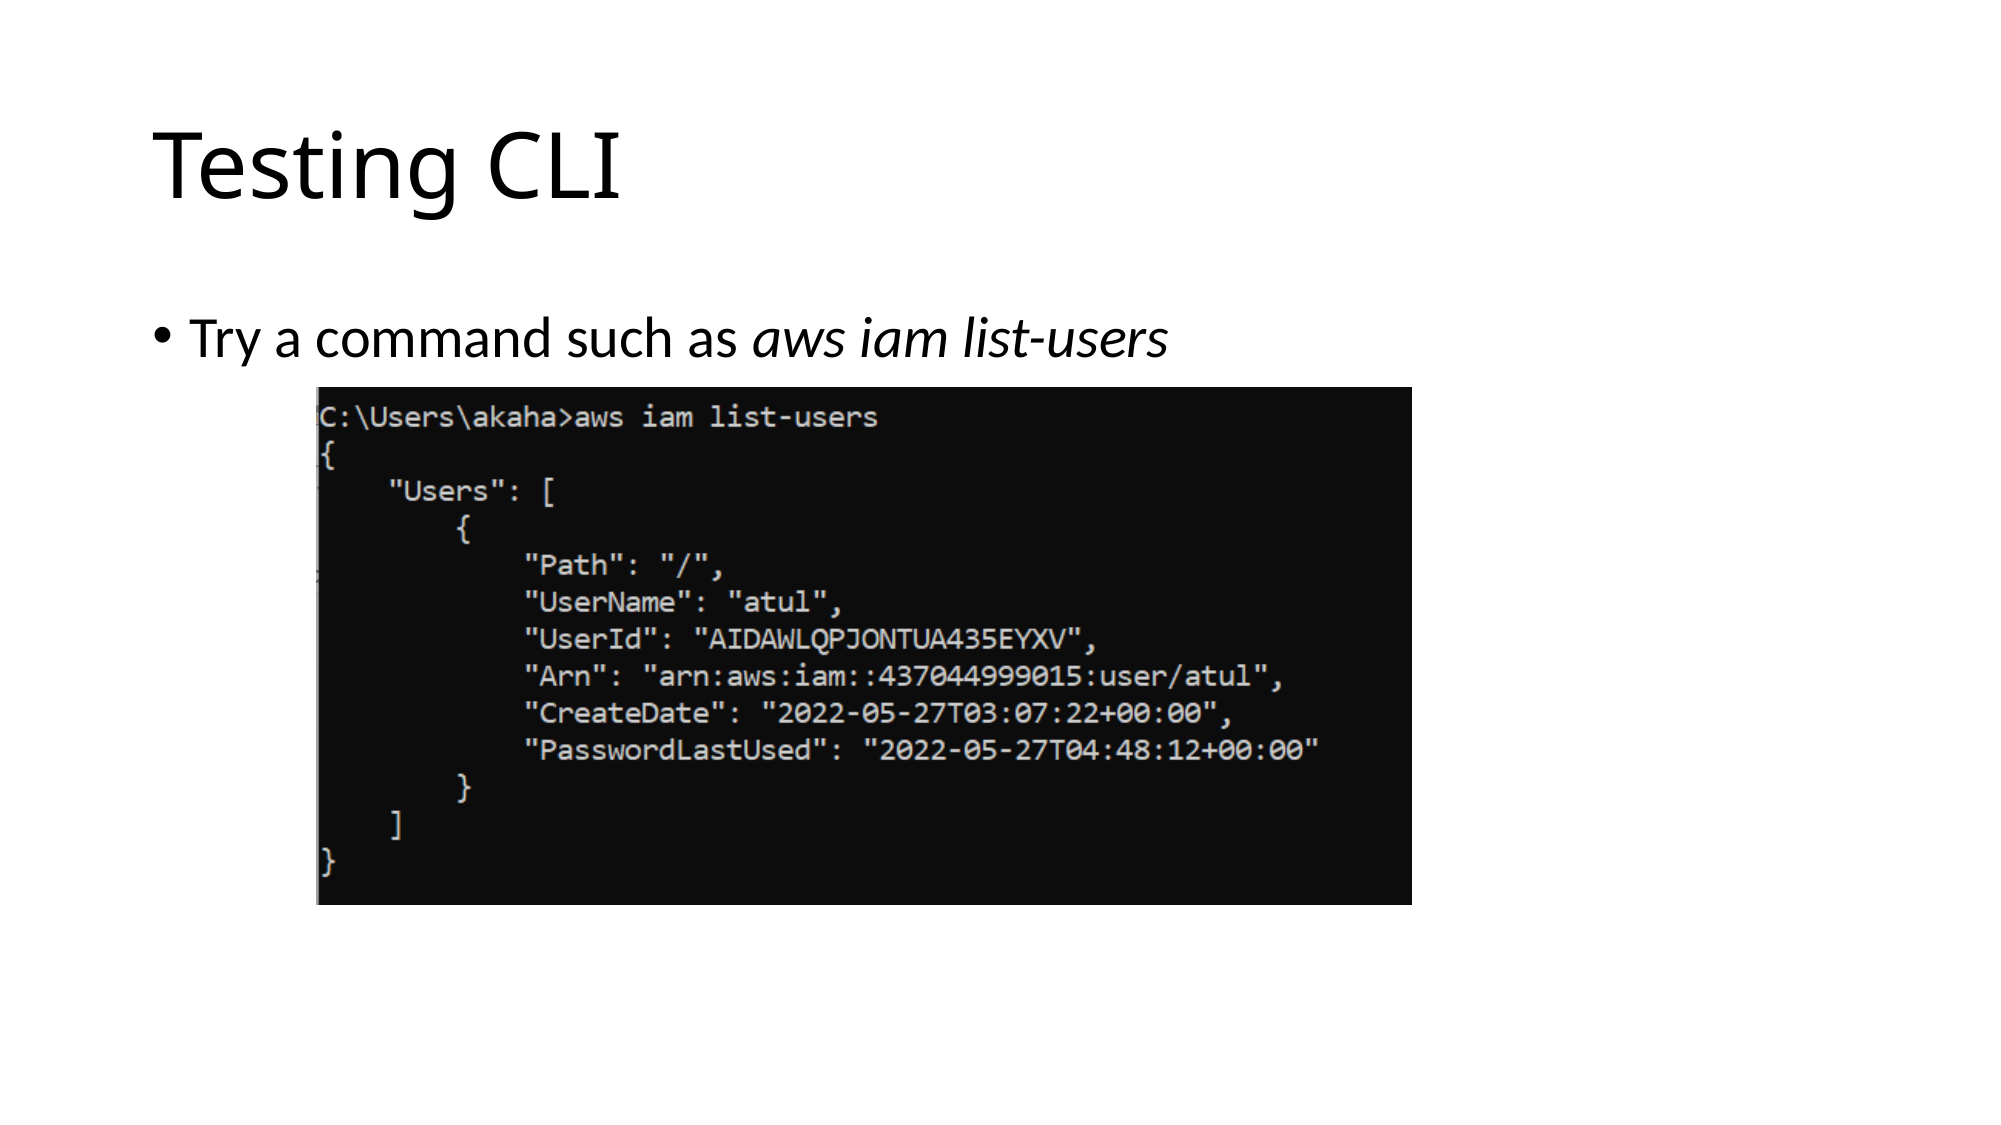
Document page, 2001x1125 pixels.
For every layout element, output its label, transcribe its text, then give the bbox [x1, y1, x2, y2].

picture [316, 387, 1412, 905]
title Testing CLI [137, 59, 1863, 278]
list Try a command such as aws iam list-users [137, 299, 1863, 1014]
